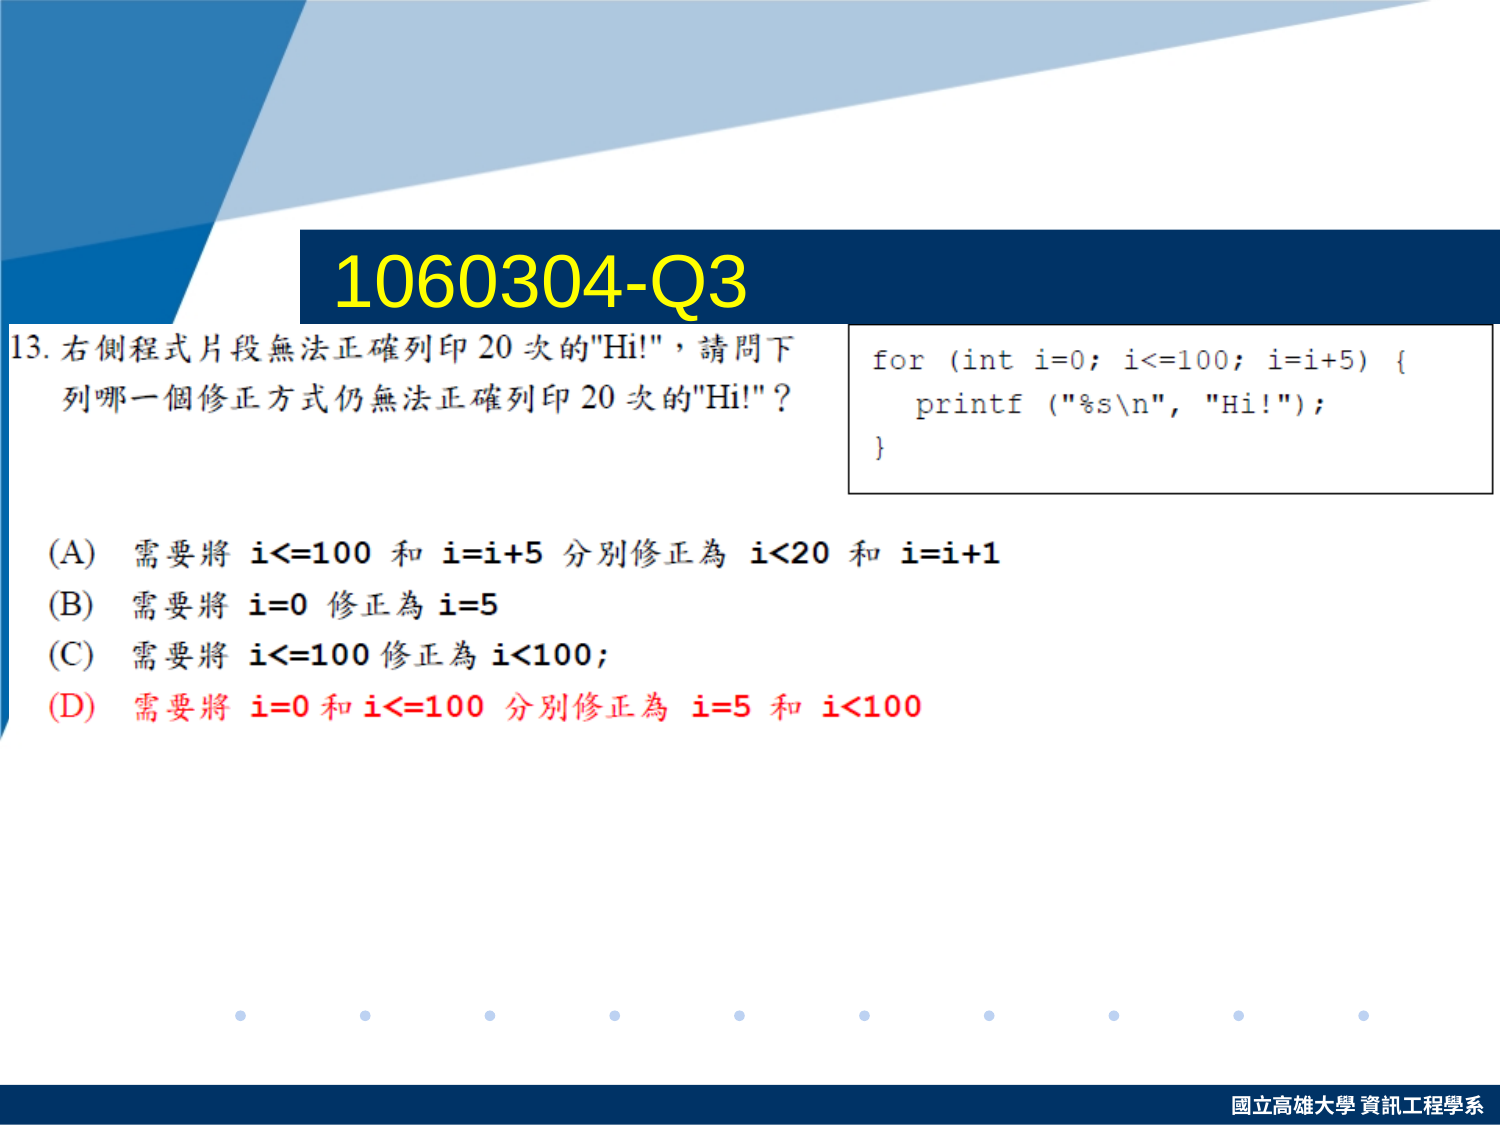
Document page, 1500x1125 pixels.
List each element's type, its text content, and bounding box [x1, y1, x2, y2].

picture [0, 0, 1500, 842]
title 1060304-Q3 [300, 229, 1500, 324]
